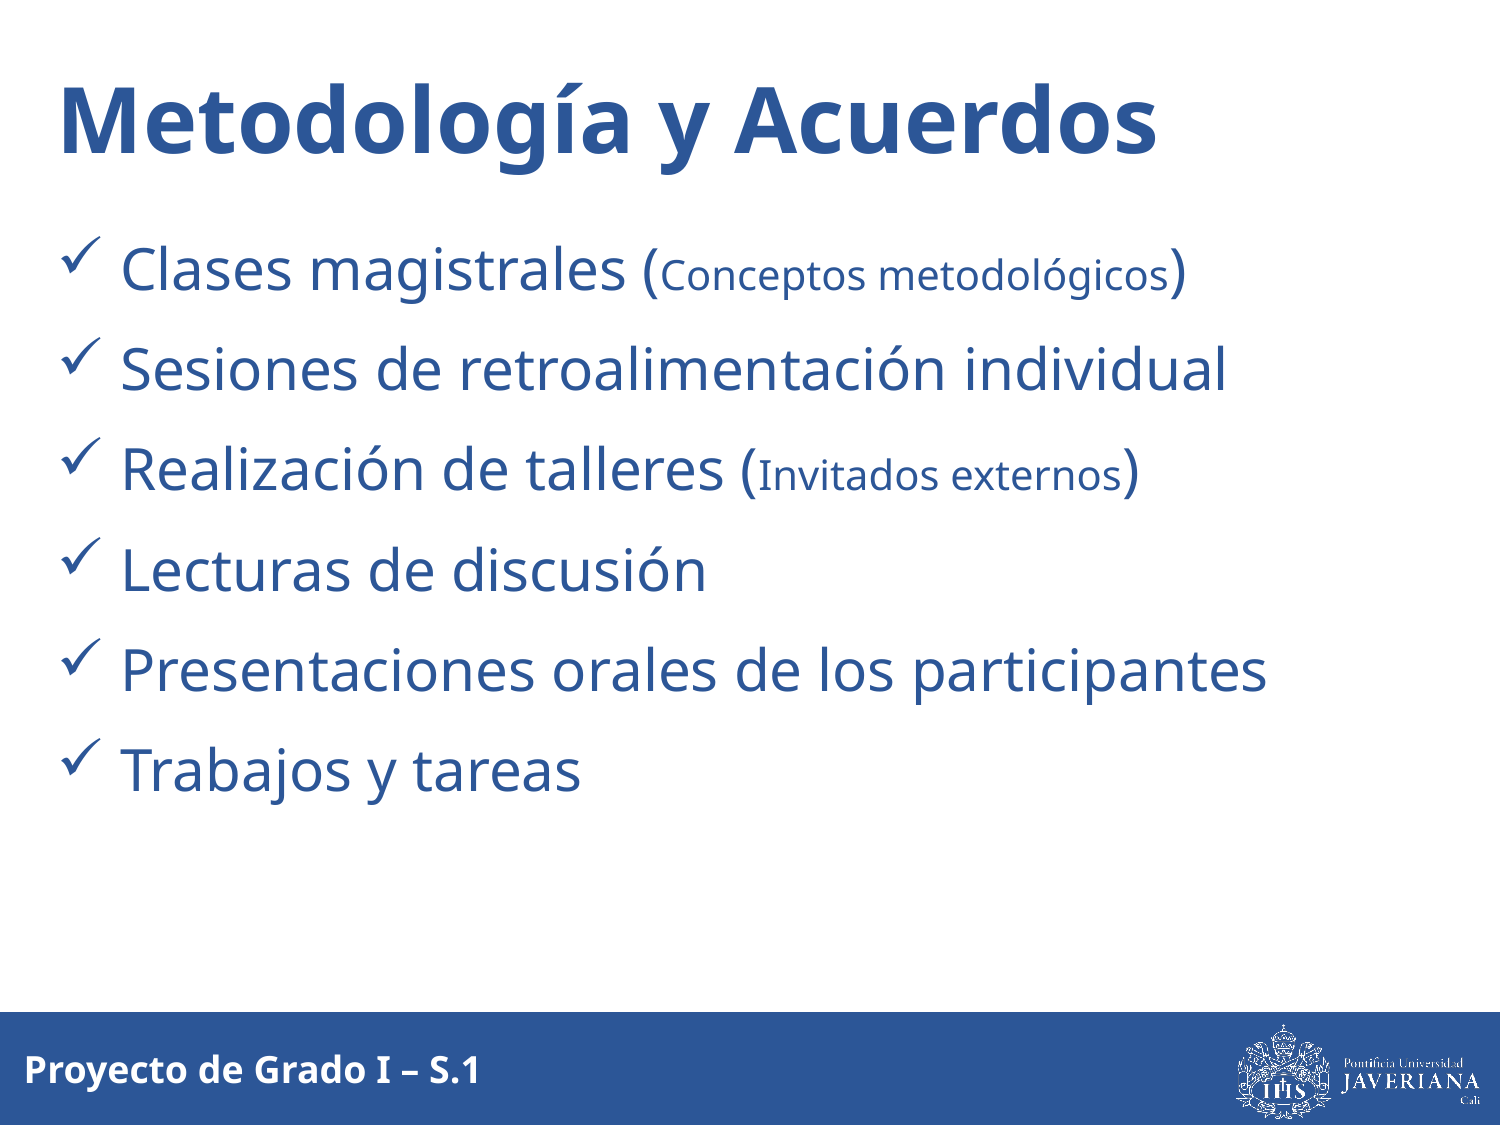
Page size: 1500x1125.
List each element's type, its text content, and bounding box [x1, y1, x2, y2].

picture [1236, 1024, 1480, 1119]
title Metodología y Acuerdos [41, 15, 1463, 232]
list Proyecto de Grado I – S.1 [8, 1026, 823, 1117]
list Clases magistrales (Conceptos metodológicos) Sesiones de retroalimentación individual Realización de talleres (Invitados externos) Lecturas de discusión Presentaciones orales de los participantes Trabajos y tareas [41, 232, 1463, 934]
